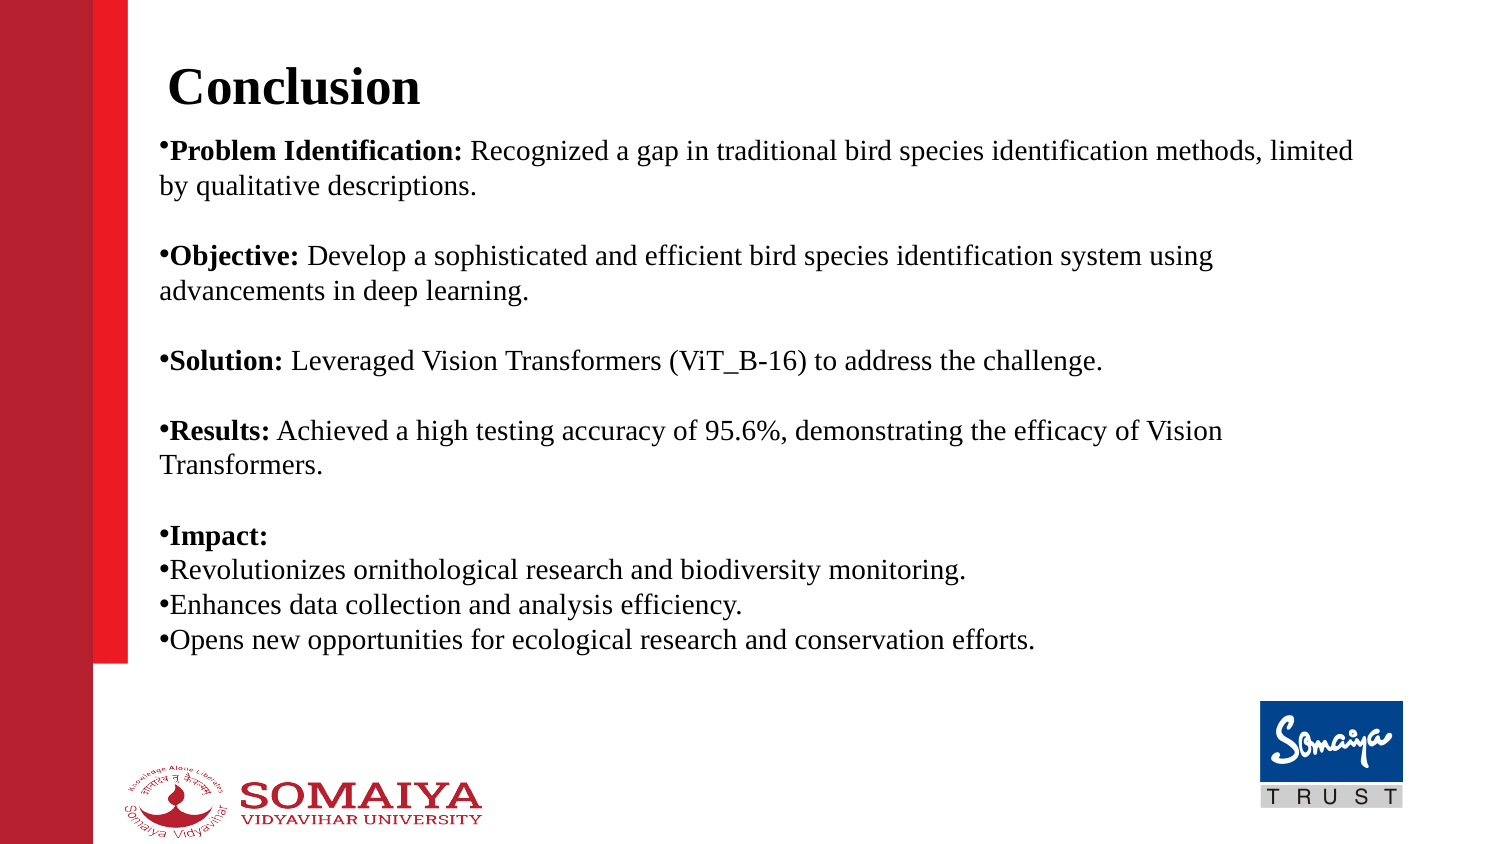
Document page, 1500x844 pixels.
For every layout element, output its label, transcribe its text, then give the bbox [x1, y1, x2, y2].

title Conclusion [152, 36, 1500, 131]
picture [0, 0, 667, 844]
picture [1259, 700, 1403, 808]
list Problem Identification: Recognized a gap in traditional bird species identification methods, limited by qualitative descriptions. Objective: Develop a sophisticated and efficient bird species identification system using advancements in deep learning. Solution: Leveraged Vision Transformers (ViT_B-16) to address the challenge. Results: Achieved a high testing accuracy of 95.6%, demonstrating the efficacy of Vision Transformers. Impact: Revolutionizes ornithological research and biodiversity monitoring. Enhances data collection and analysis efficiency. Opens new opportunities for ecological research and conservation efforts. [144, 123, 1374, 699]
